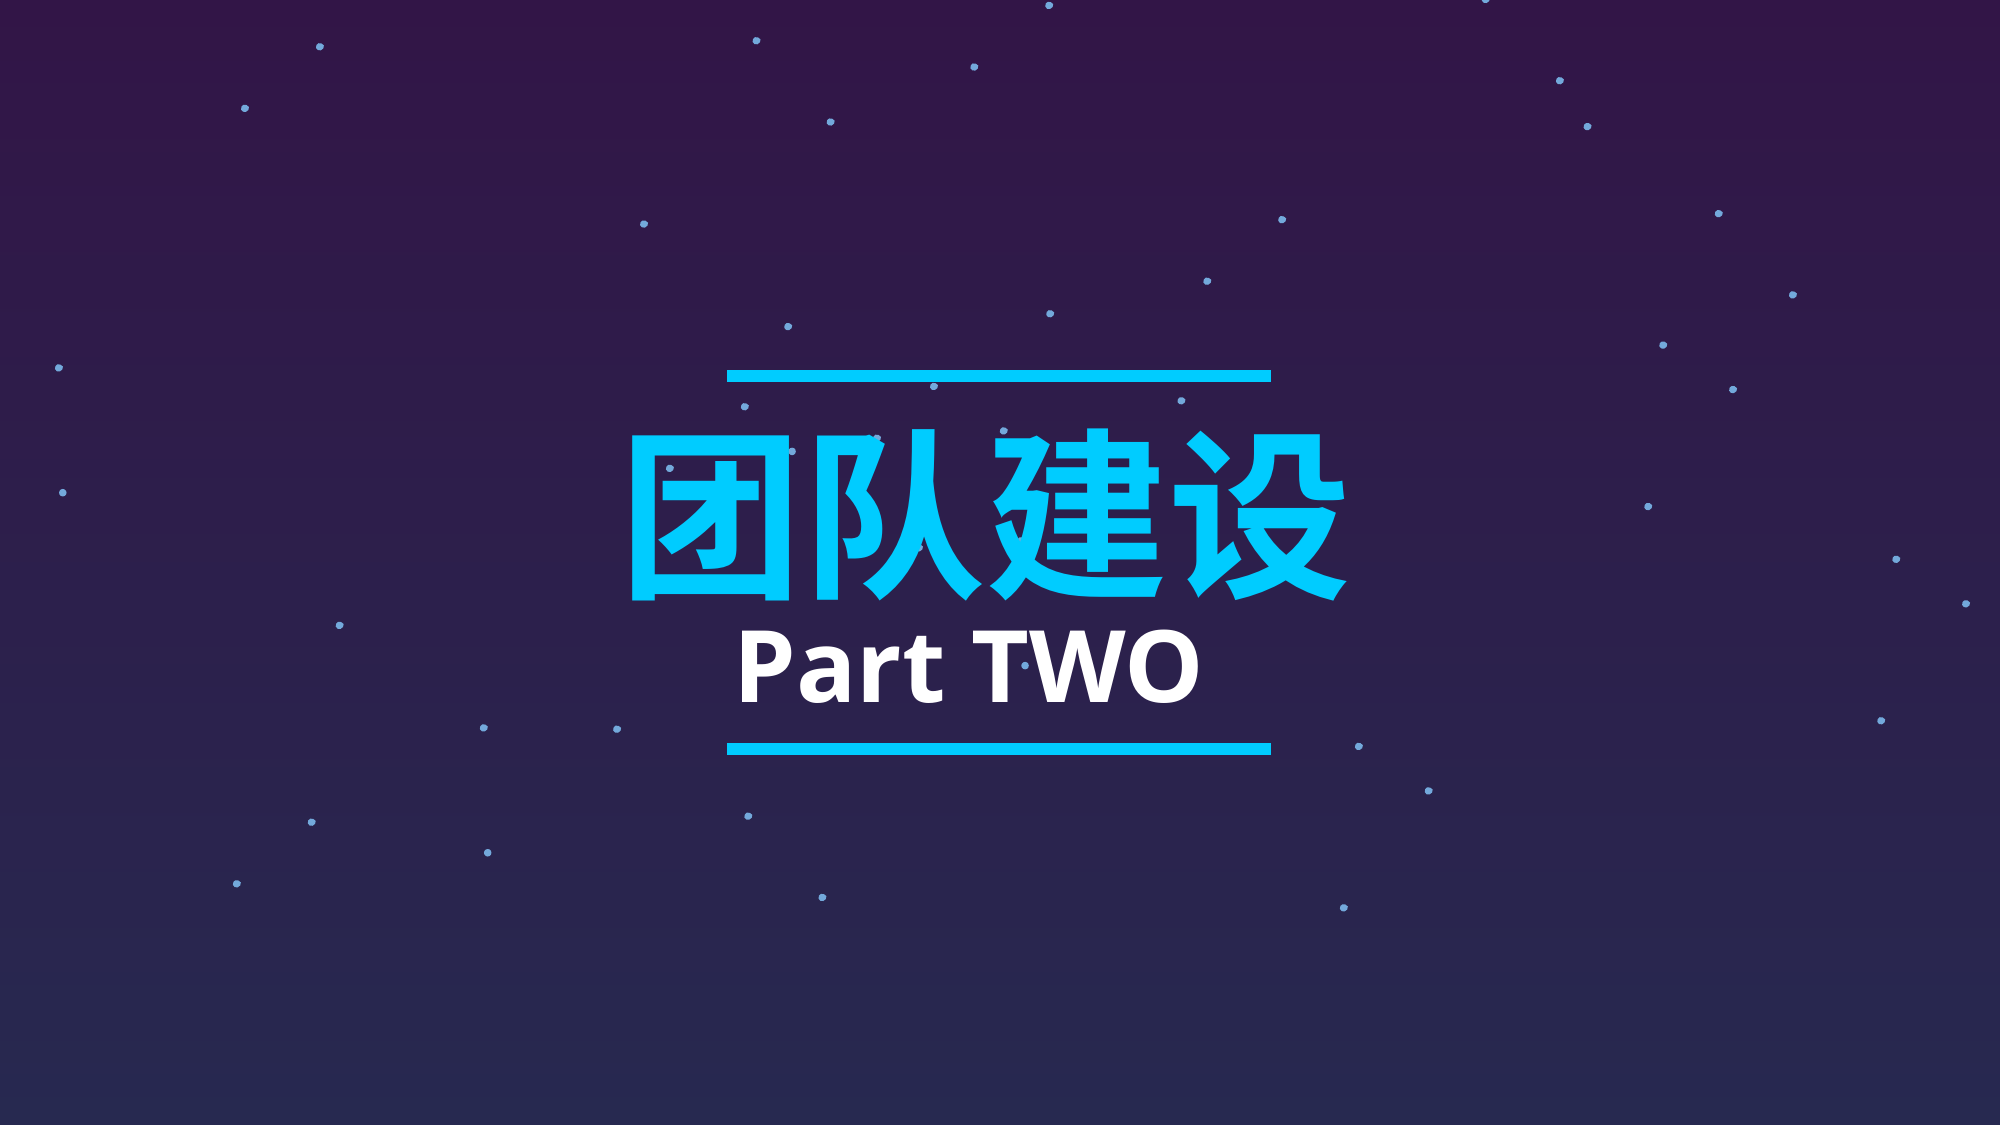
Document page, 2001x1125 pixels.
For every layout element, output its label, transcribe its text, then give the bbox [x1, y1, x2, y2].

text_box Part TWO [718, 629, 1282, 730]
text_box 团队建设 [589, 393, 1383, 629]
